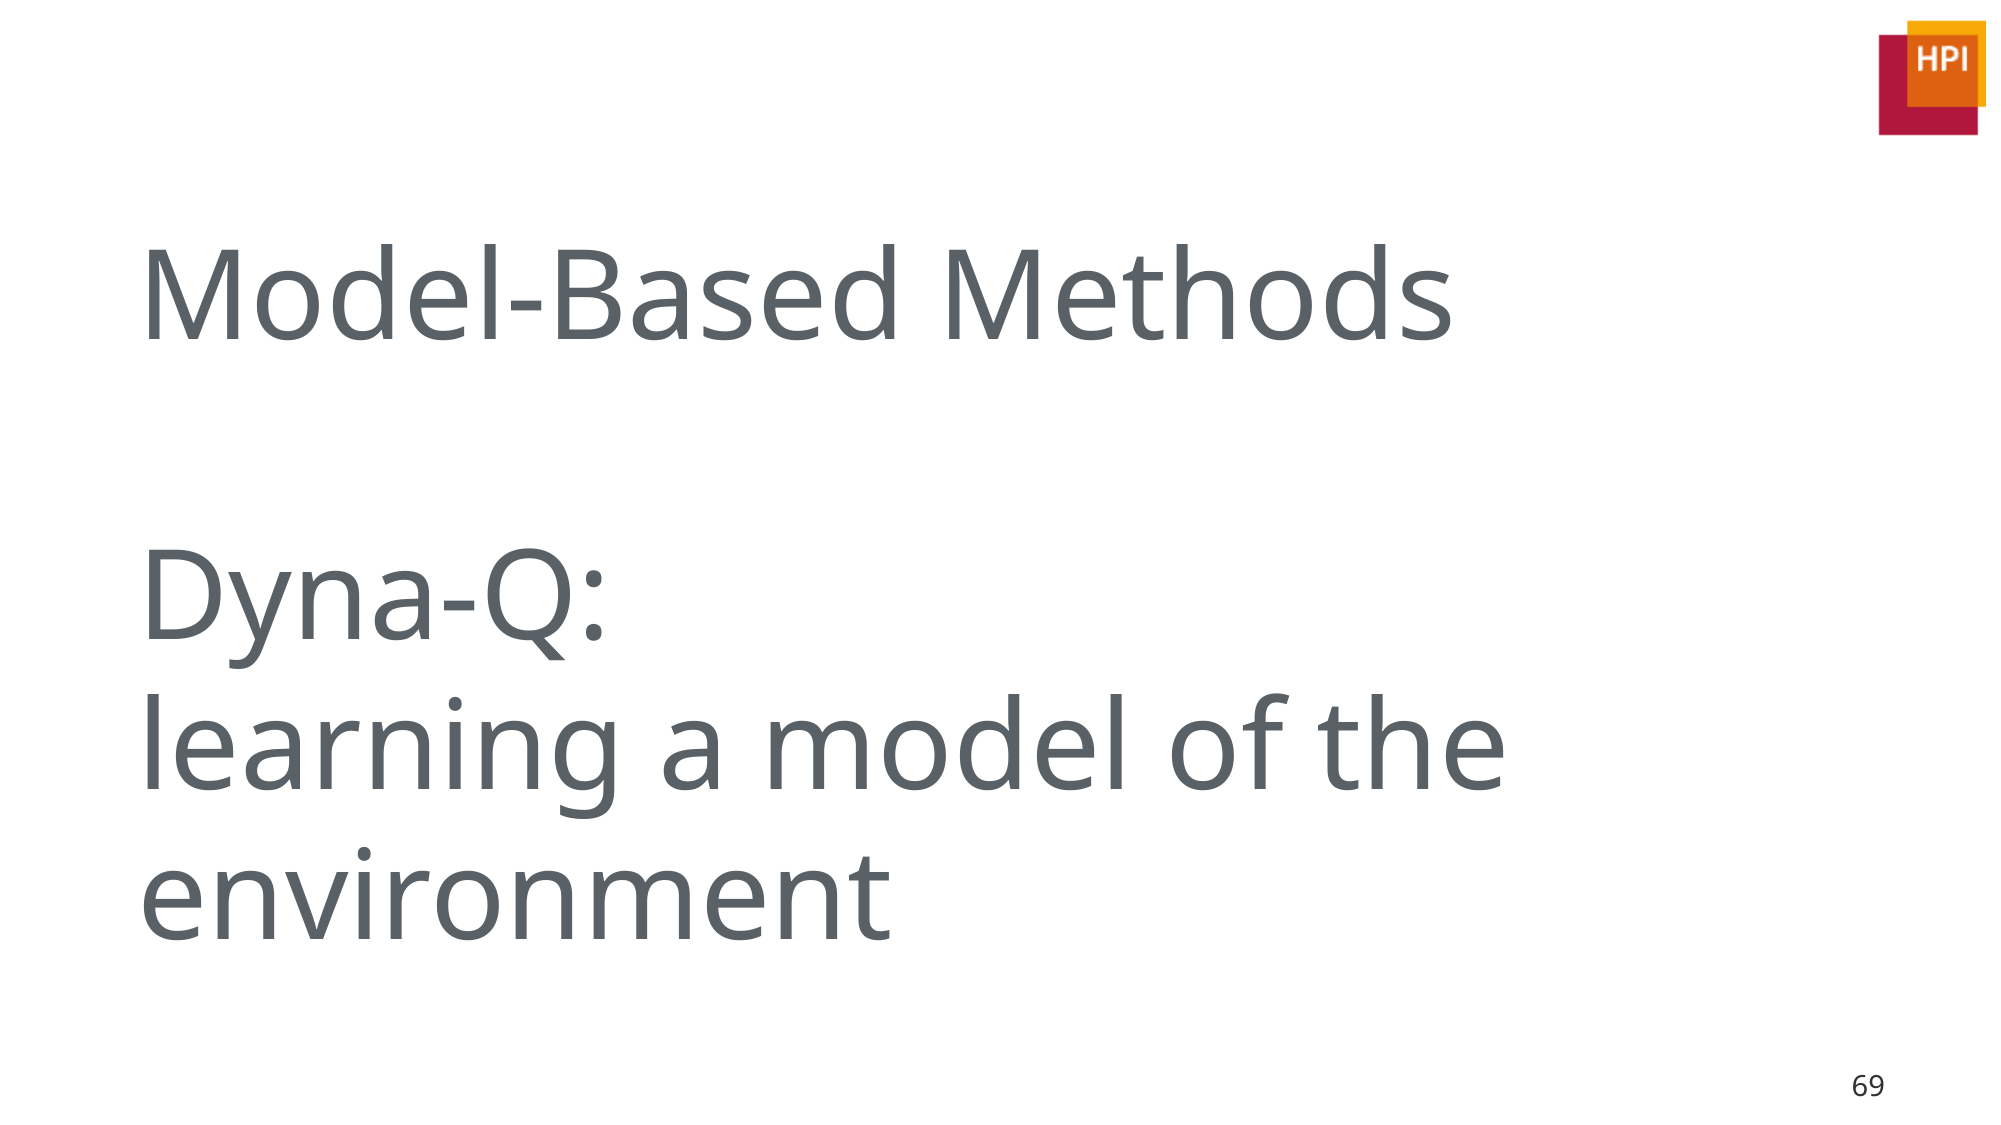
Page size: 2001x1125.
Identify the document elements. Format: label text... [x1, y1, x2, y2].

title Model-Based Methods Dyna-Q: learning a model of the environment [137, 183, 1863, 966]
slide_number 69 [1834, 1064, 1961, 1107]
picture [1873, 18, 1986, 140]
